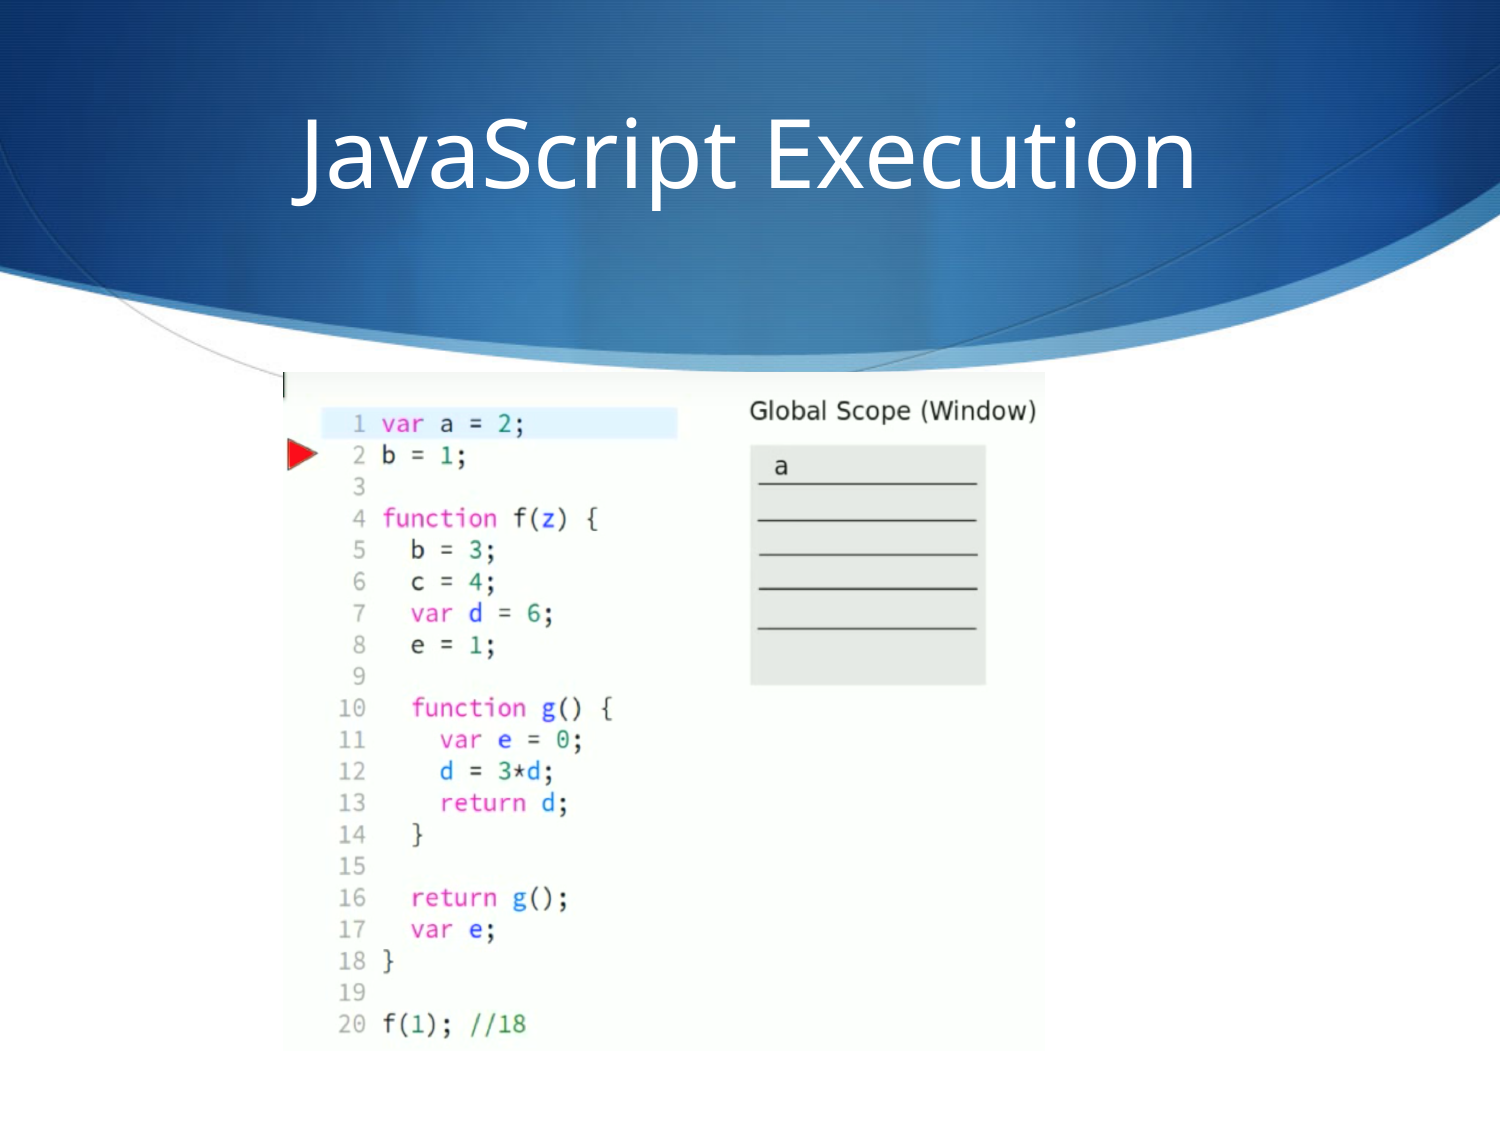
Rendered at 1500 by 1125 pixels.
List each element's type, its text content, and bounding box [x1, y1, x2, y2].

picture [0, 0, 1500, 1125]
text_box JavaScript Execution [75, 56, 1425, 244]
